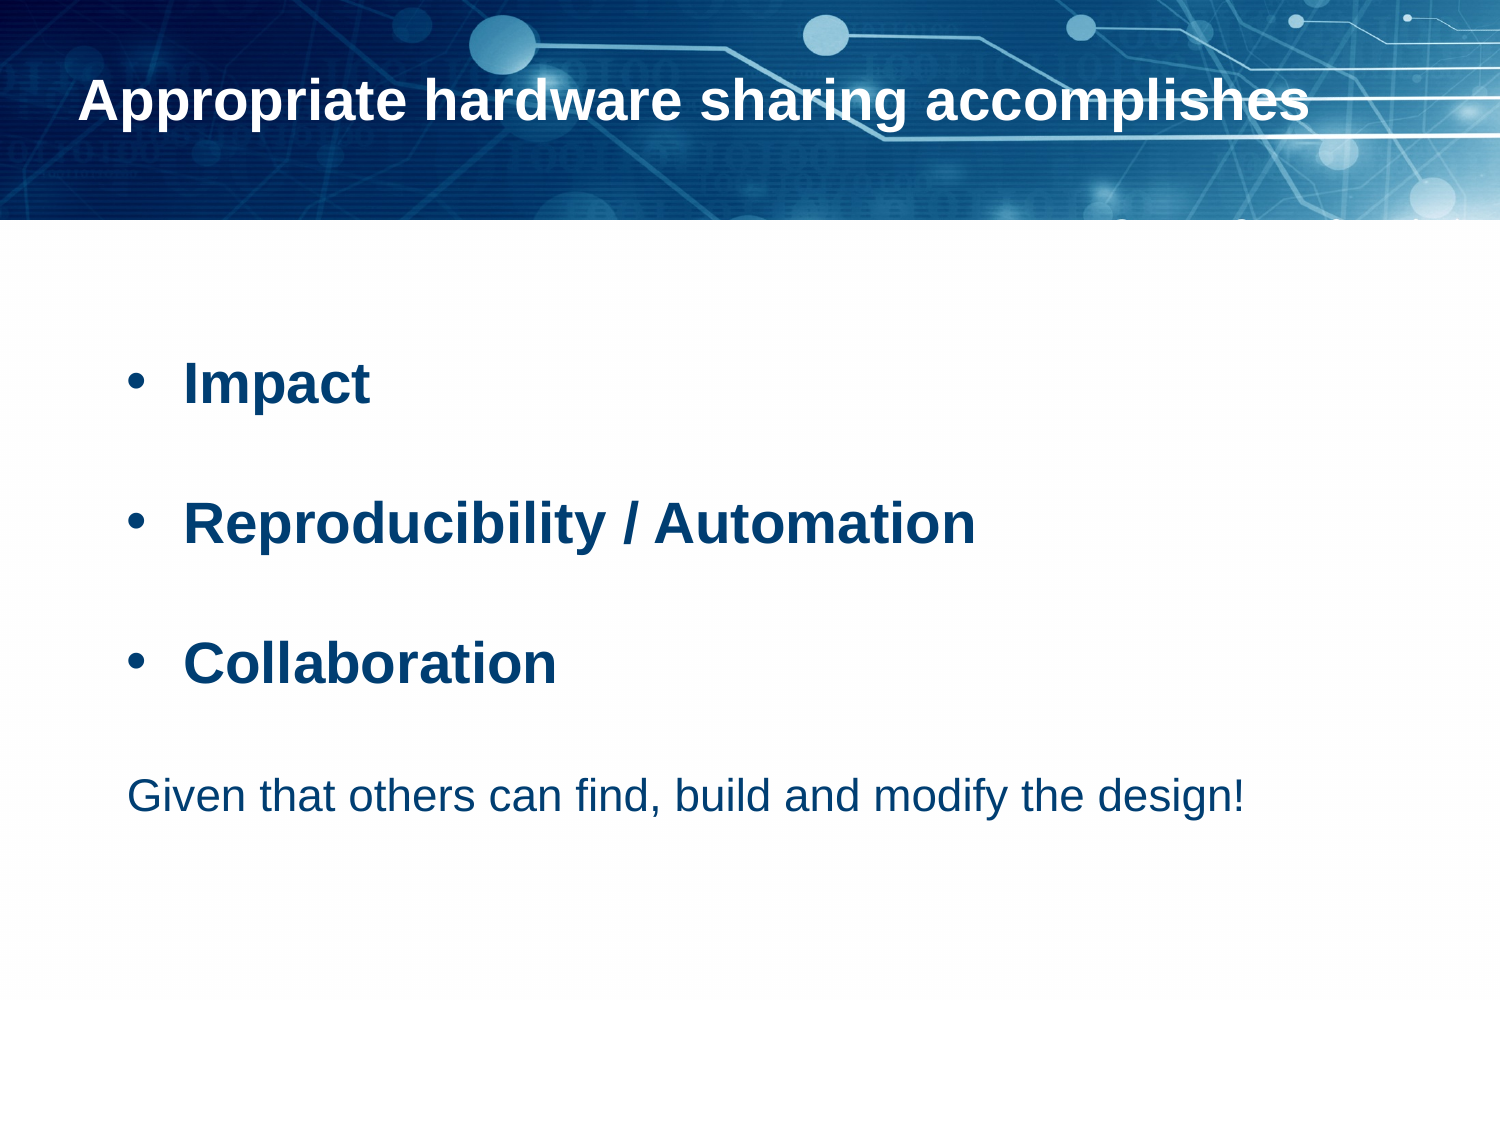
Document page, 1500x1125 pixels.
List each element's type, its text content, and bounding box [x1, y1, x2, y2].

picture [0, 0, 1500, 999]
text_box Impact Reproducibility / Automation Collaboration Given that others can find, build and modify the design! [112, 338, 1424, 968]
text_box Appropriate hardware sharing accomplishes [62, 54, 1437, 125]
